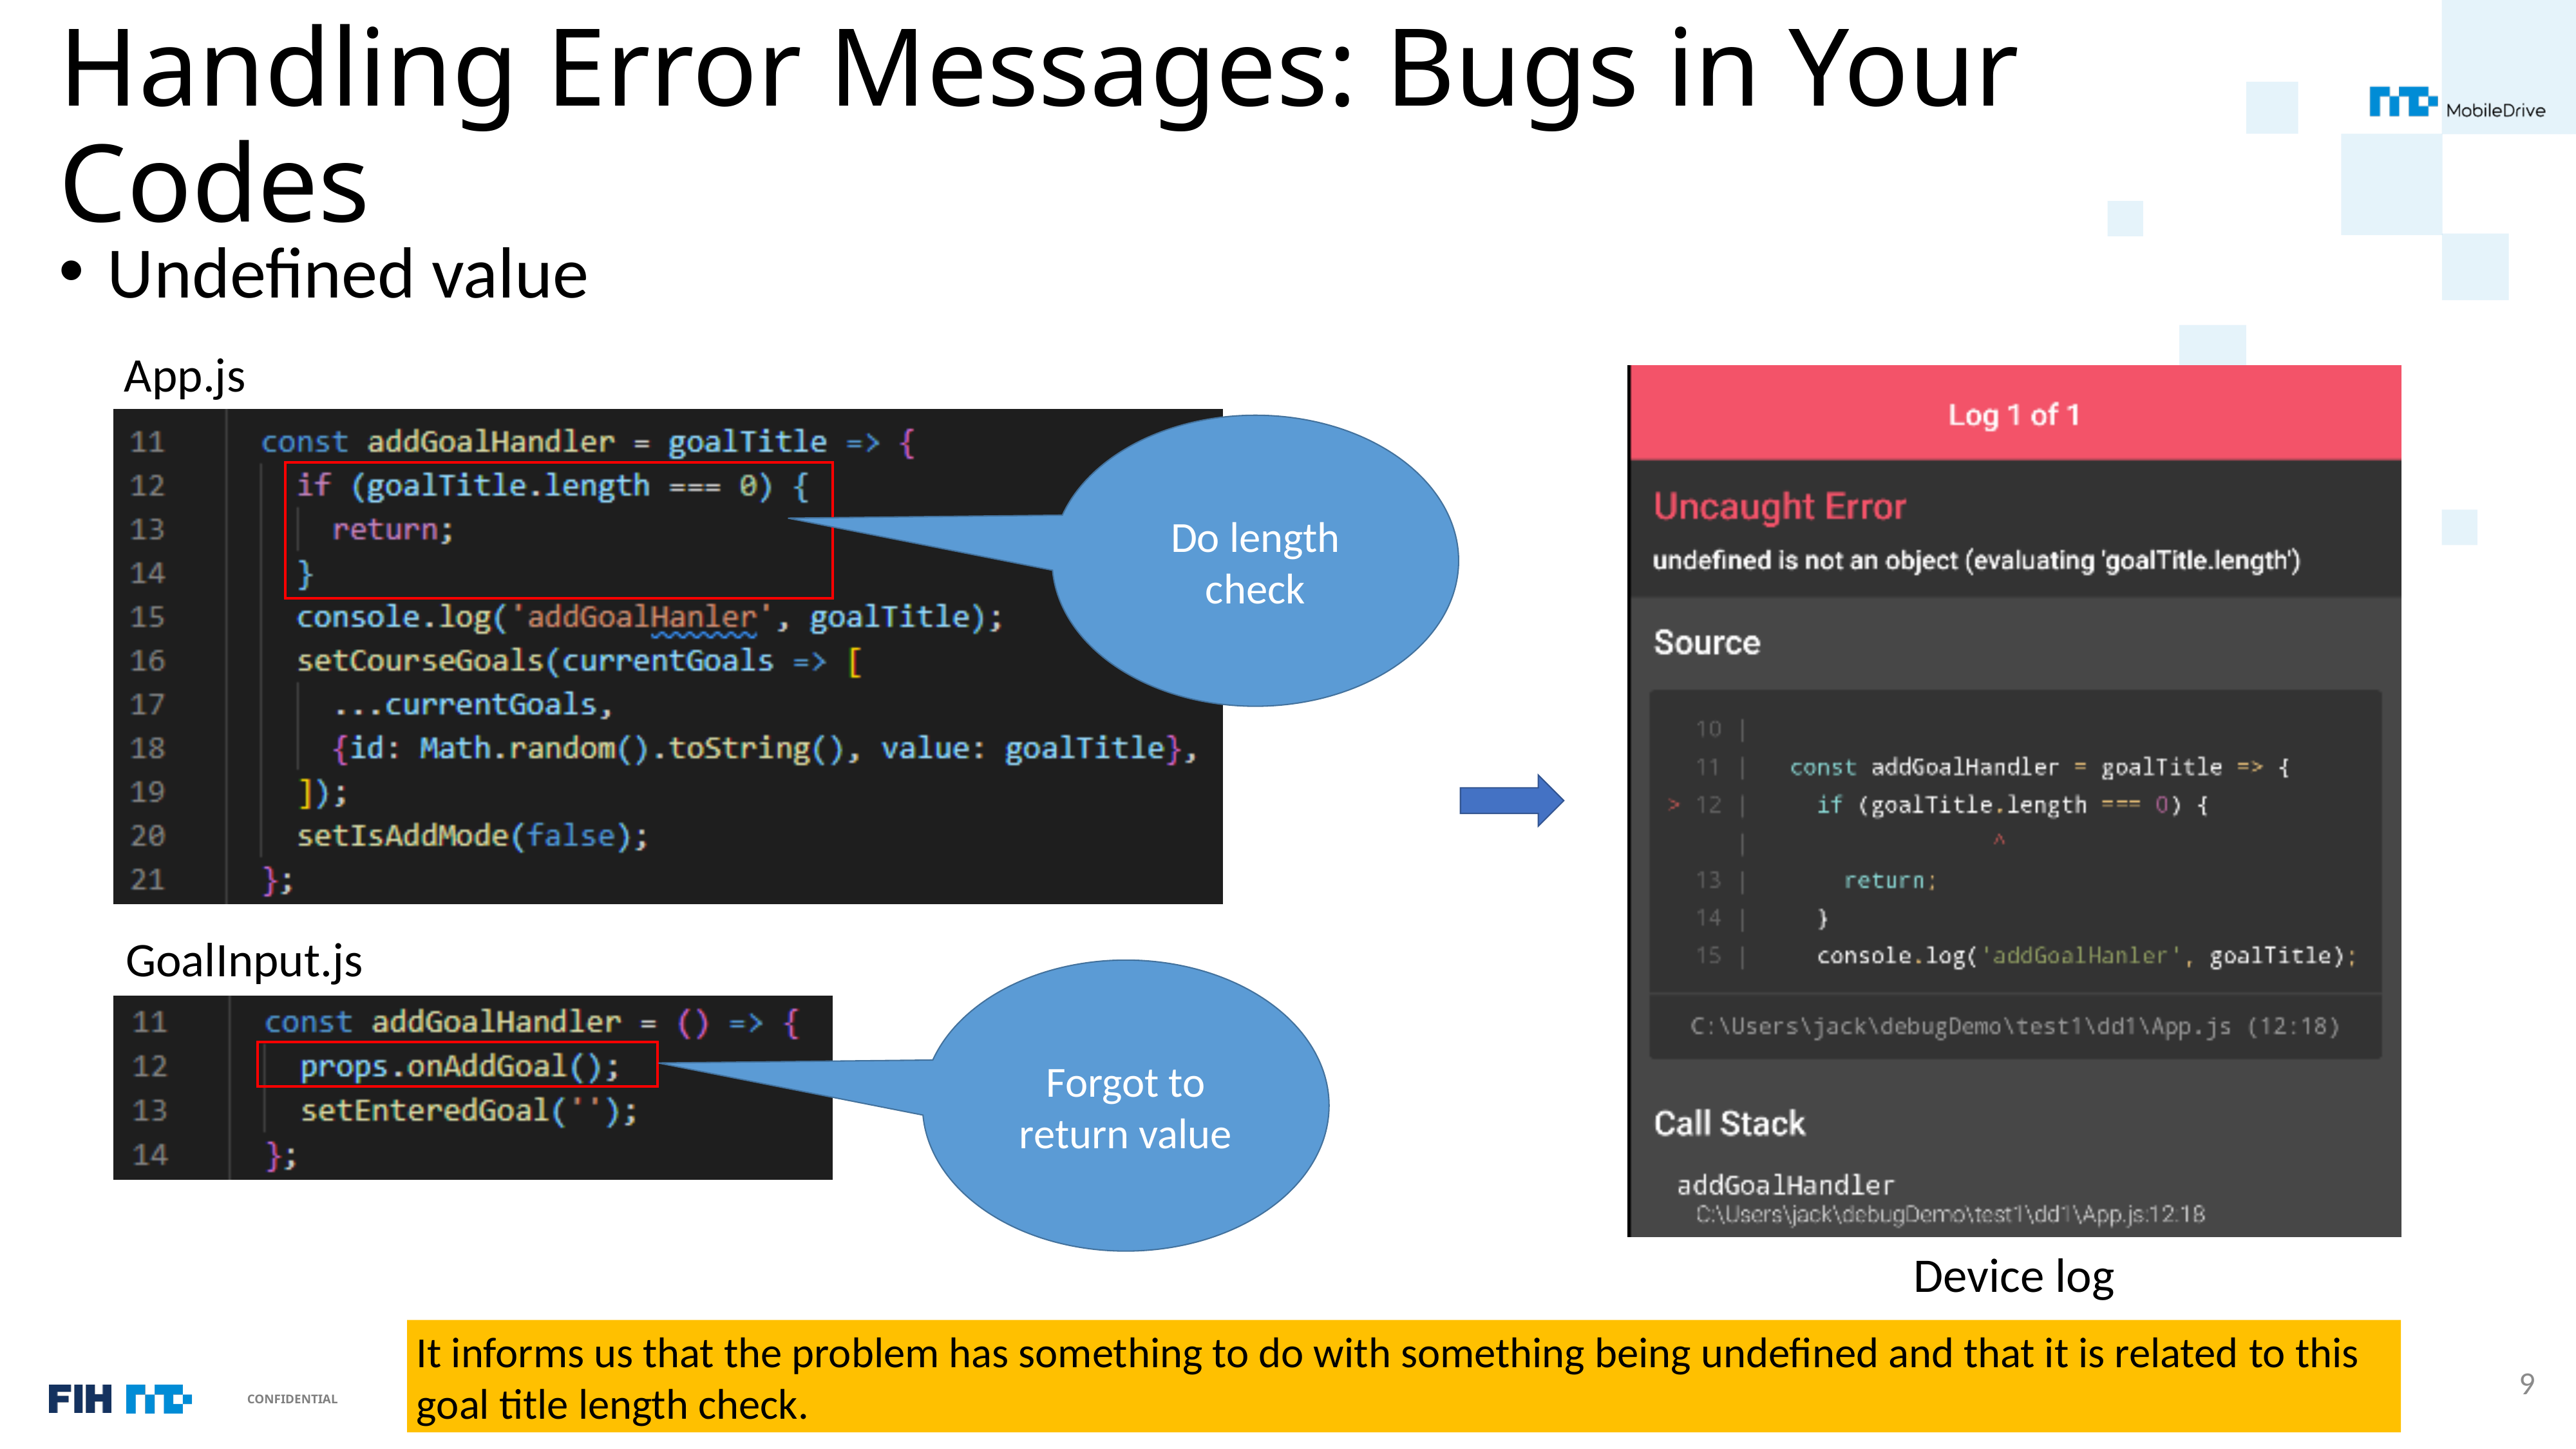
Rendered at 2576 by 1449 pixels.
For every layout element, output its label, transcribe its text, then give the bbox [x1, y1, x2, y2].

text_box It informs us that the problem has something to do with something being undefined and that it is related to this goal title length check. [407, 1320, 2401, 1433]
picture [1627, 365, 2401, 1237]
text_box Forgot to return value [833, 959, 1330, 1252]
text_box GoalInput.js [116, 923, 373, 991]
picture [113, 409, 1223, 904]
picture [113, 996, 833, 1180]
slide_number 9 [1965, 1343, 2545, 1421]
text_box Do length check [1223, 414, 1459, 707]
text_box App.js [114, 338, 256, 406]
text_box Device log [1904, 1239, 2125, 1307]
picture [146, 1385, 155, 1394]
title Handling Error Messages: Bugs in Your Codes [49, 49, 2368, 209]
picture [49, 1385, 111, 1413]
picture [2368, 84, 2548, 119]
picture [155, 1395, 164, 1414]
picture [136, 1395, 145, 1414]
text_box [1459, 773, 1565, 828]
list Undefined value [49, 230, 2548, 1264]
picture [184, 1385, 194, 1414]
picture [174, 1395, 182, 1404]
